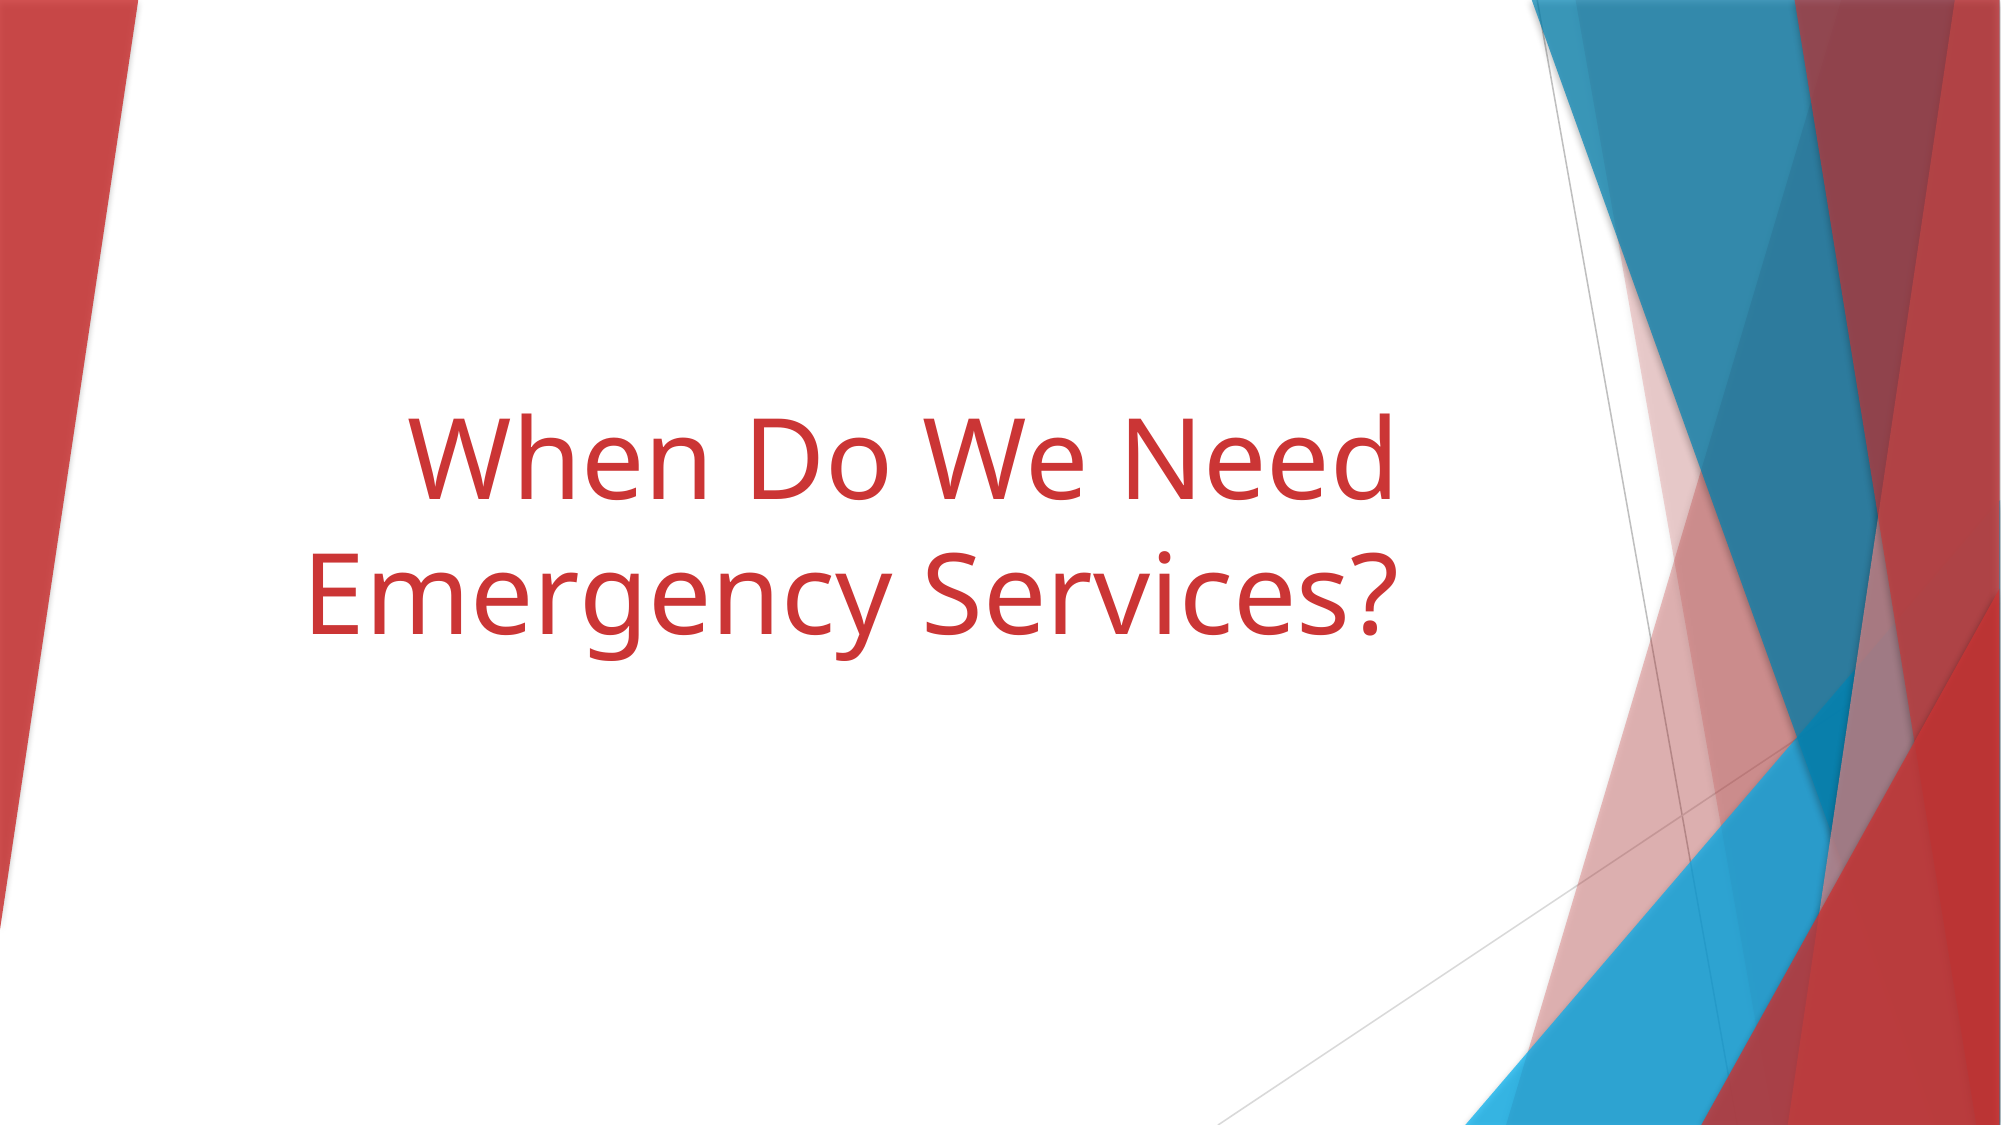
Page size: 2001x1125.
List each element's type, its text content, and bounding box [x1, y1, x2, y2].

title When Do We Need Emergency Services? [247, 394, 1416, 665]
